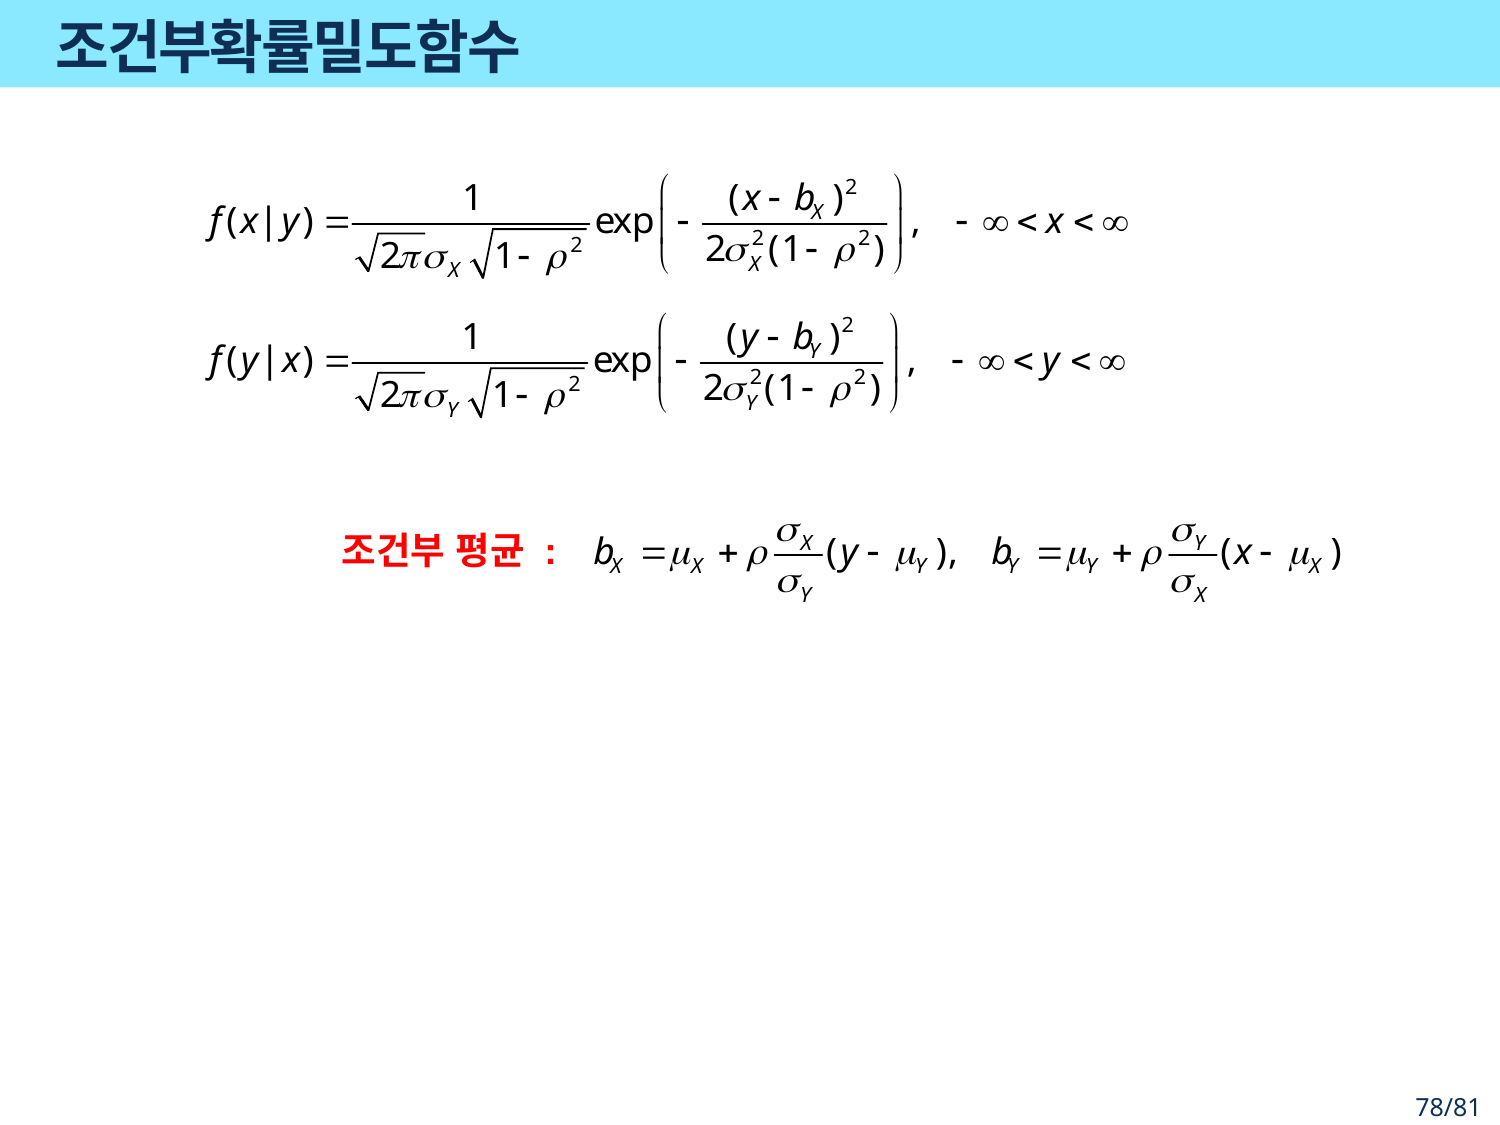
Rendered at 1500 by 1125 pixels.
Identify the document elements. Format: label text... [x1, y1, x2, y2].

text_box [587, 506, 1349, 610]
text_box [197, 165, 1136, 427]
text_box 조건부 평균 : [327, 520, 582, 580]
title 조건부확률밀도함수 [40, 5, 1288, 84]
